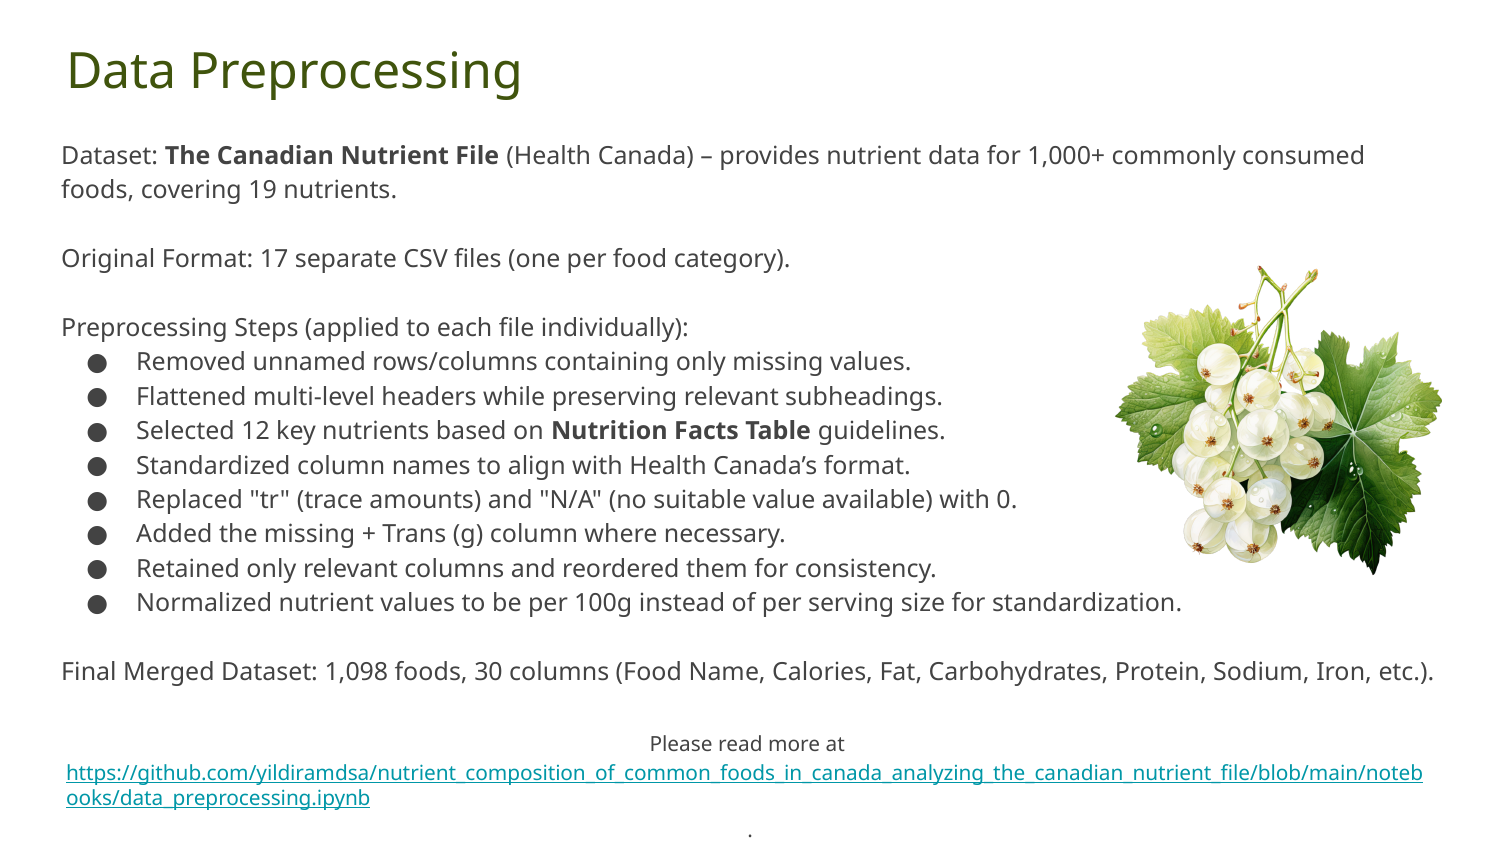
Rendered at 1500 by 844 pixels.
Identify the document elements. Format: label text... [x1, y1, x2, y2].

list Please read more at https://github.com/yildiramdsa/nutrient_composition_of_common_foods_in_canada_analyzing_the_canadian_nutrient_file/blob/main/notebooks/data_preprocessing.ipynb. [51, 711, 1449, 826]
list Dataset: The Canadian Nutrient File (Health Canada) – provides nutrient data for 1,000+ commonly consumed foods, covering 19 nutrients. Original Format: 17 separate CSV files (one per food category). Preprocessing Steps (applied to each file individually): Removed unnamed rows/columns containing only missing values. Flattened multi-level headers while preserving relevant subheadings. Selected 12 key nutrients based on Nutrition Facts Table guidelines. Standardized column names to align with Health Canada’s format. Replaced "tr" (trace amounts) and "N/A" (no suitable value available) with 0. Added the missing + Trans (g) column where necessary. Retained only relevant columns and reordered them for consistency. Normalized nutrient values to be per 100g instead of per serving size for standardization. Final Merged Dataset: 1,098 foods, 30 columns (Food Name, Calories, Fat, Carbohydrates, Protein, Sodium, Iron, etc.). [46, 119, 1454, 725]
picture [1102, 243, 1459, 601]
title Data Preprocessing [51, 23, 1449, 119]
